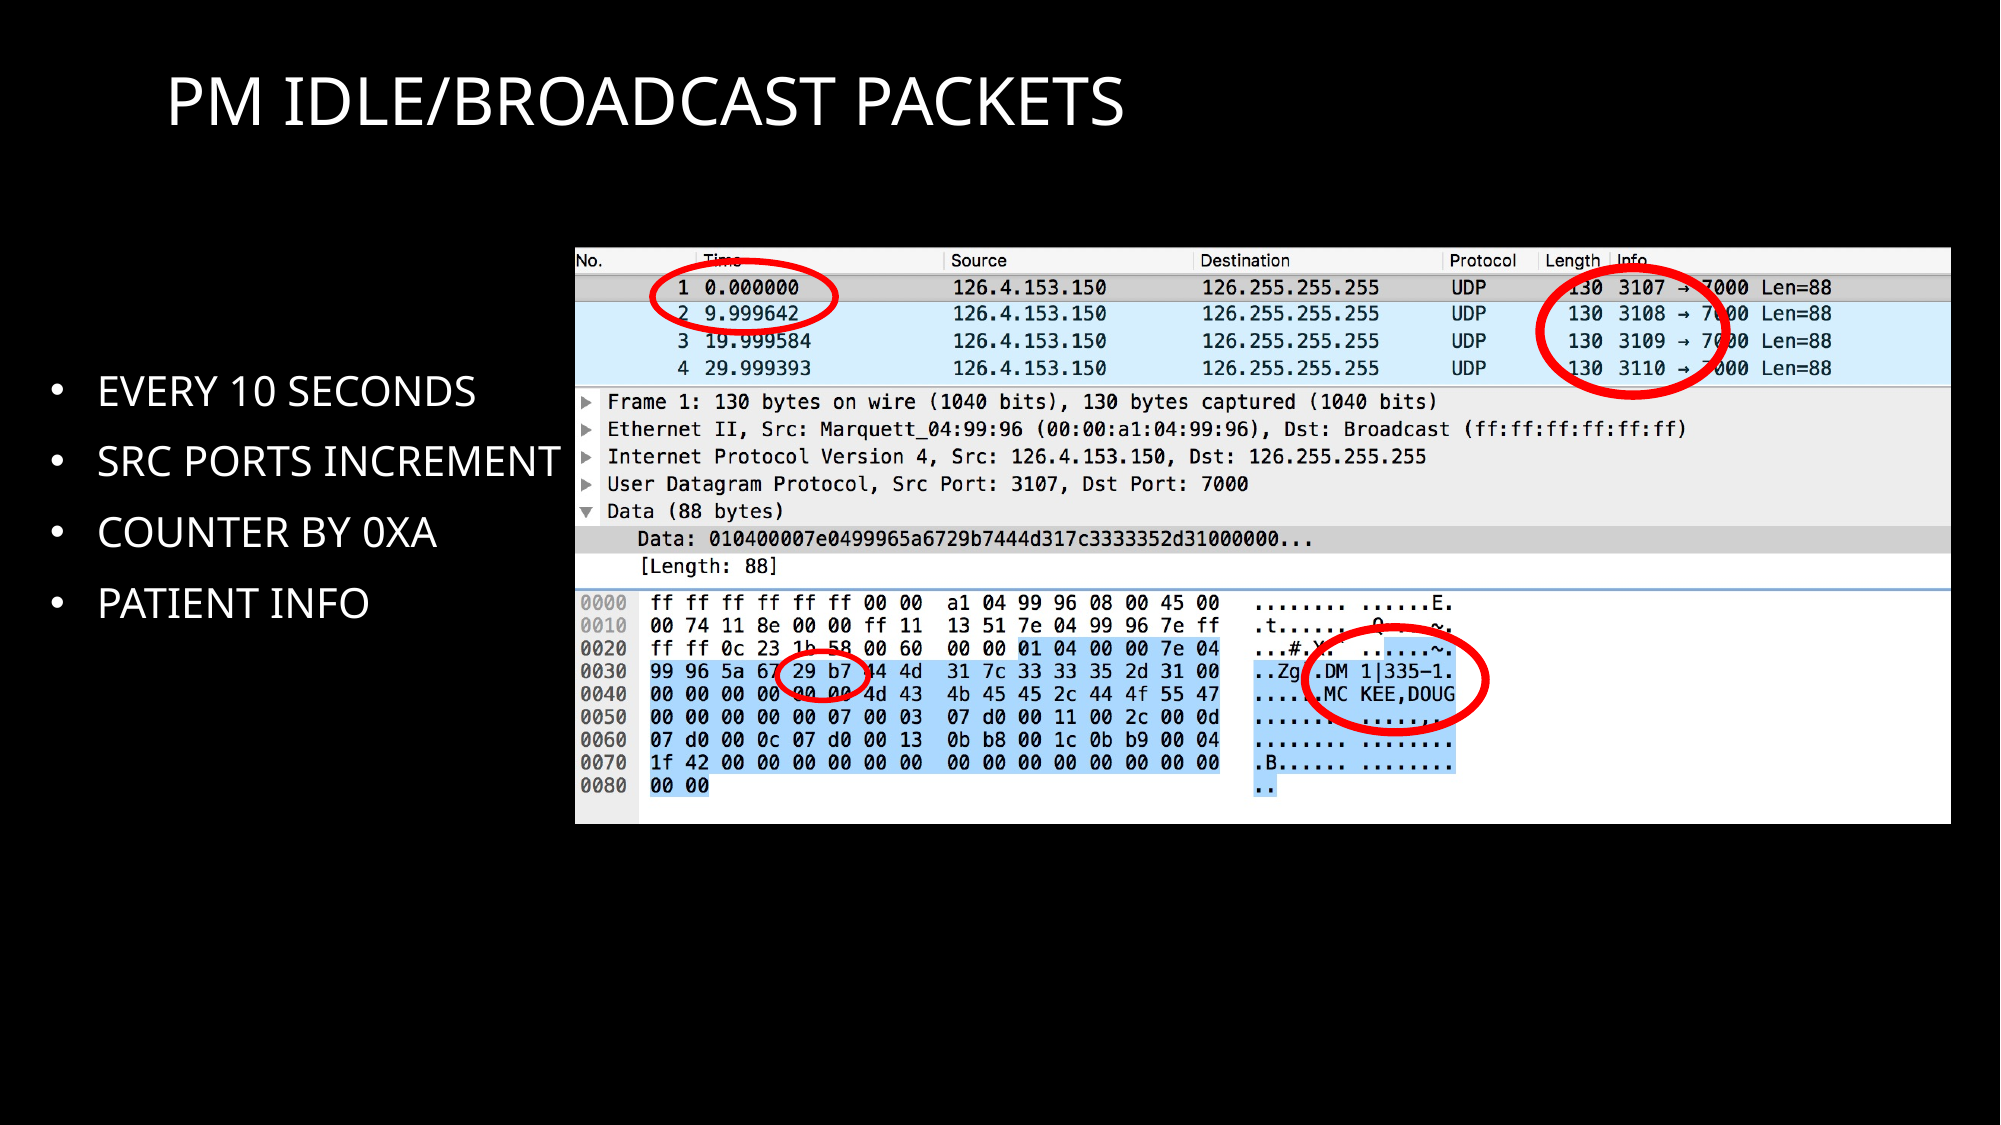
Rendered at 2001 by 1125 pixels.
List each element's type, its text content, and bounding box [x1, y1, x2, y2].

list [574, 247, 1951, 824]
text_box Every 10 seconds Src Ports increment Counter by 0xA Patient Info [34, 247, 574, 815]
title PM Idle/Broadcast Packets [150, 0, 1776, 206]
